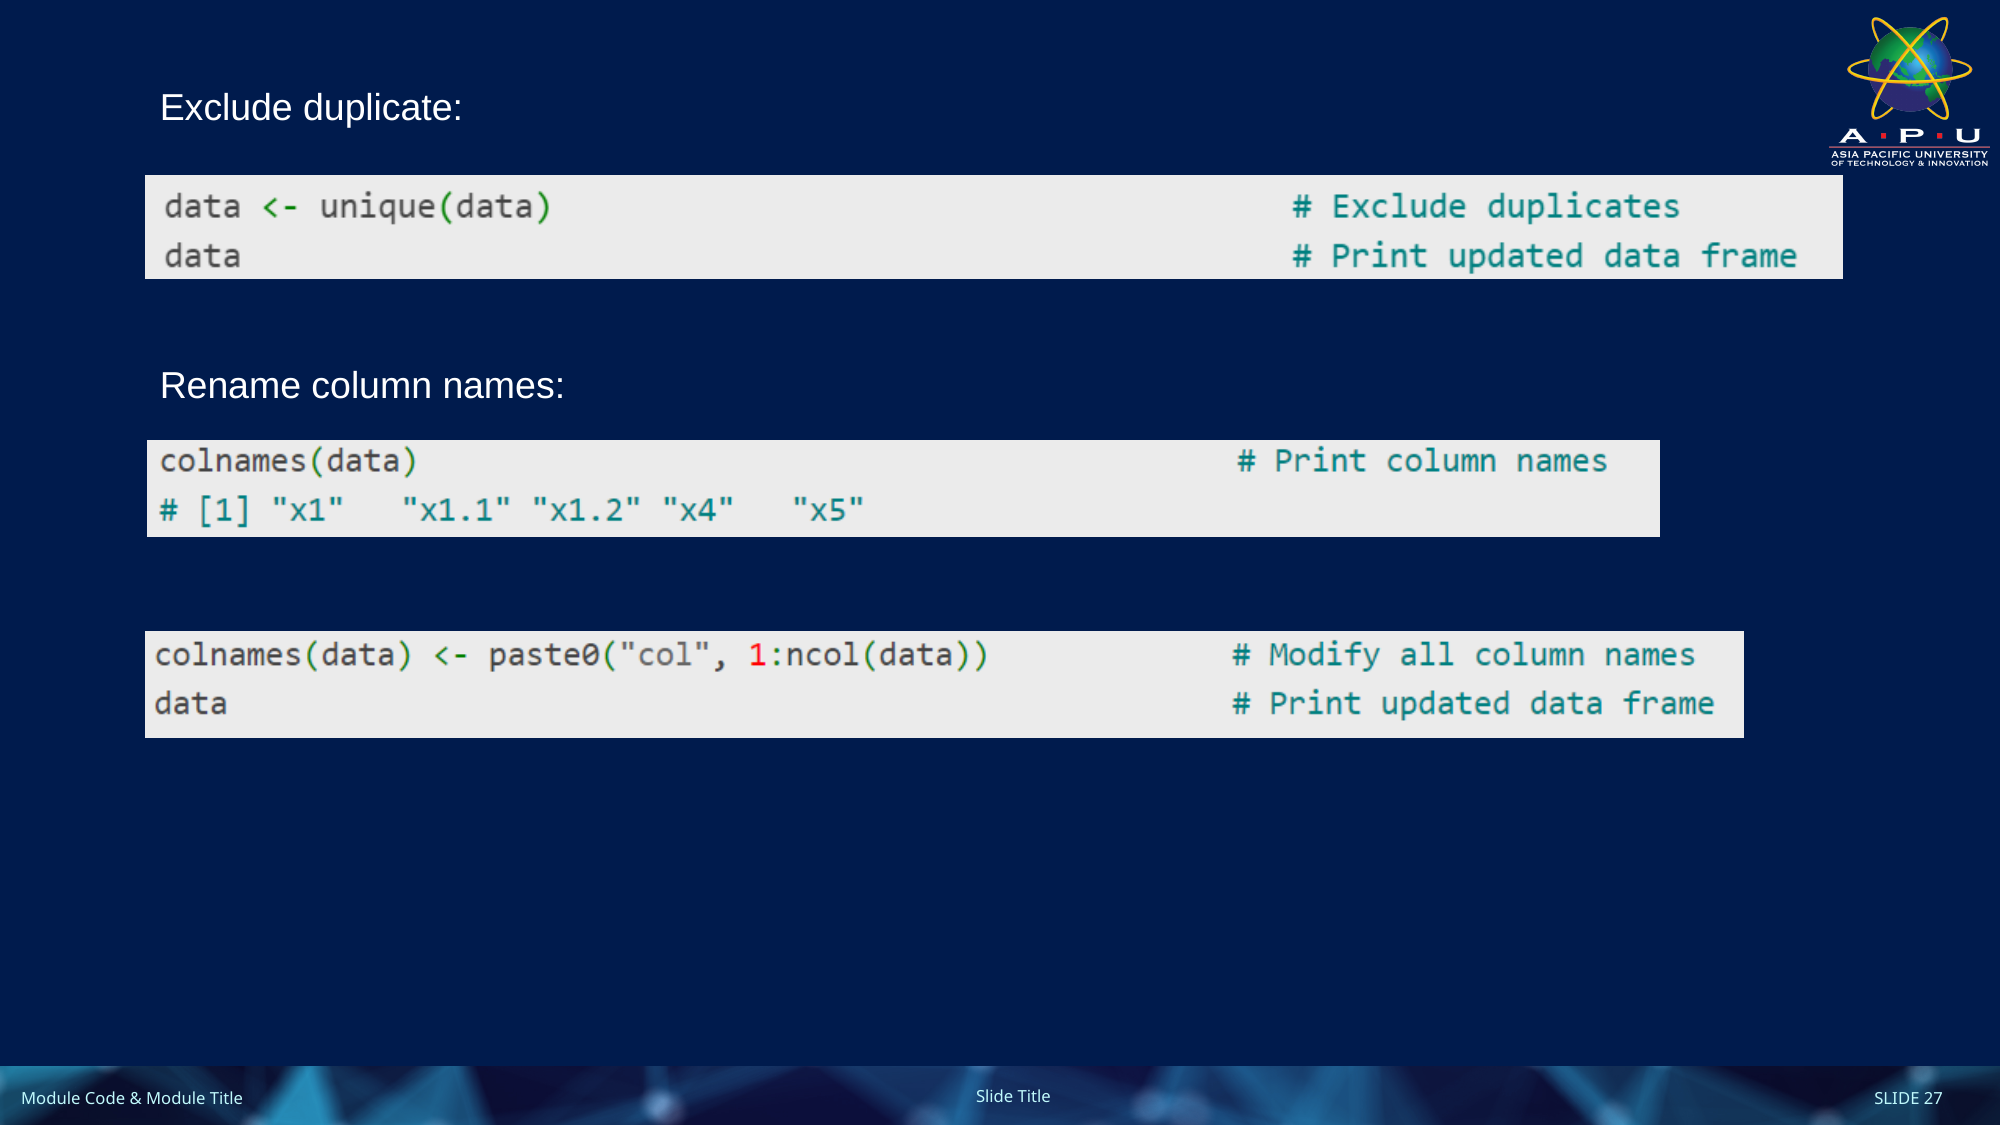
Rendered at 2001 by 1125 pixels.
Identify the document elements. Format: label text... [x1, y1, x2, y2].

picture [144, 175, 1843, 279]
text_box Exclude duplicate: [145, 75, 623, 136]
text_box Rename column names: [145, 353, 623, 414]
picture [144, 630, 1744, 738]
picture [1829, 4, 1990, 166]
picture [146, 440, 1660, 537]
picture [0, 1066, 2000, 1125]
